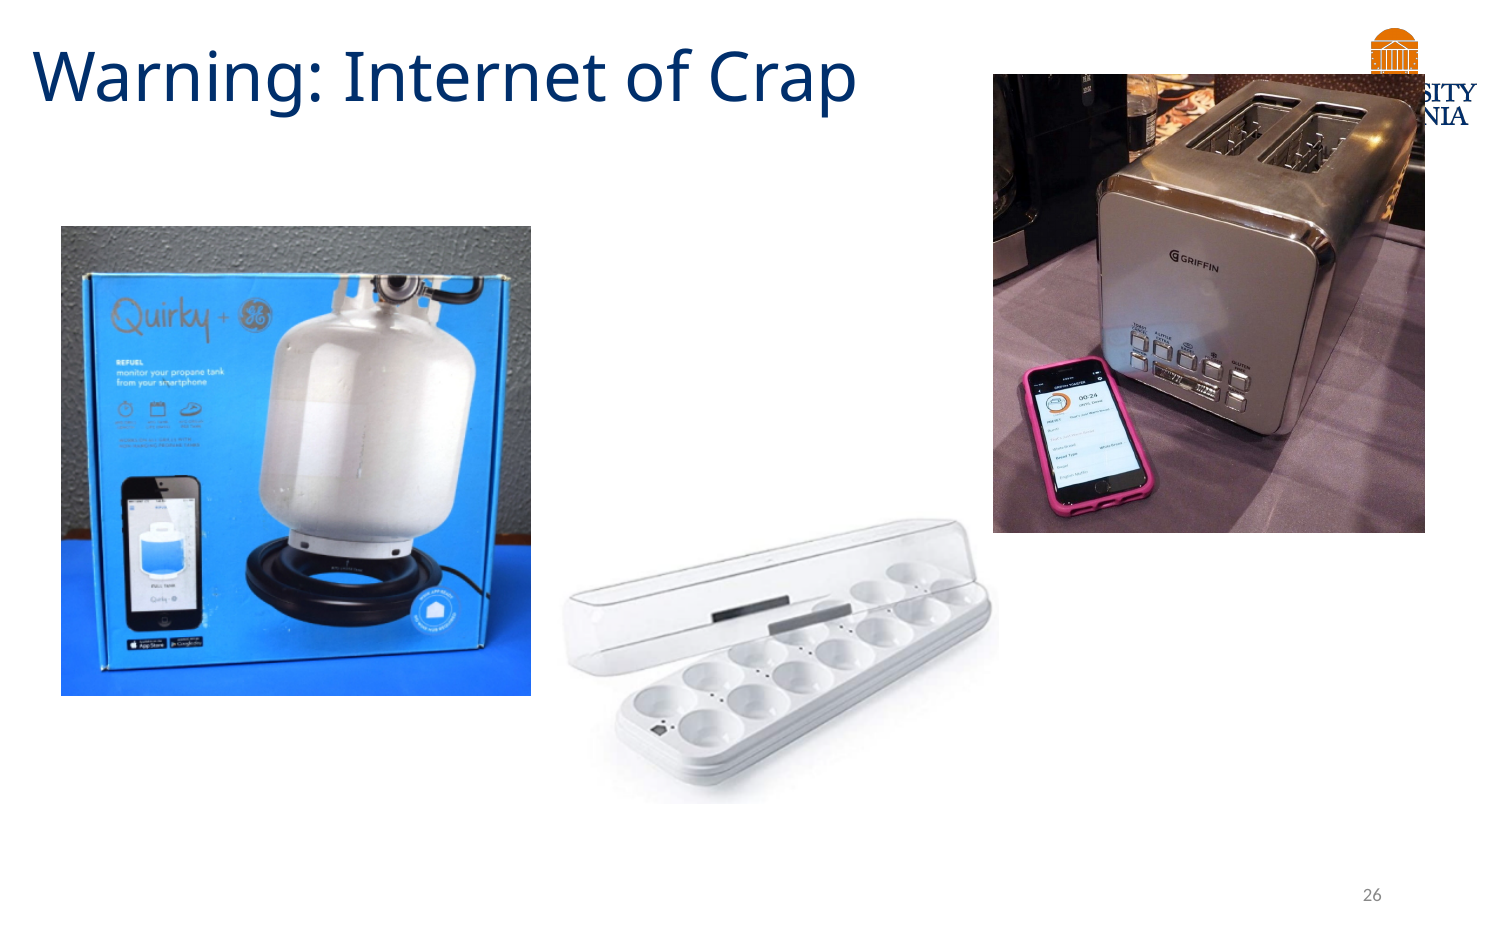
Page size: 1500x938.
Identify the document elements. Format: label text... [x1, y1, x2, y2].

picture [61, 28, 1477, 805]
slide_number 26 [1059, 868, 1397, 919]
title Warning: Internet of Crap [17, 14, 1297, 145]
